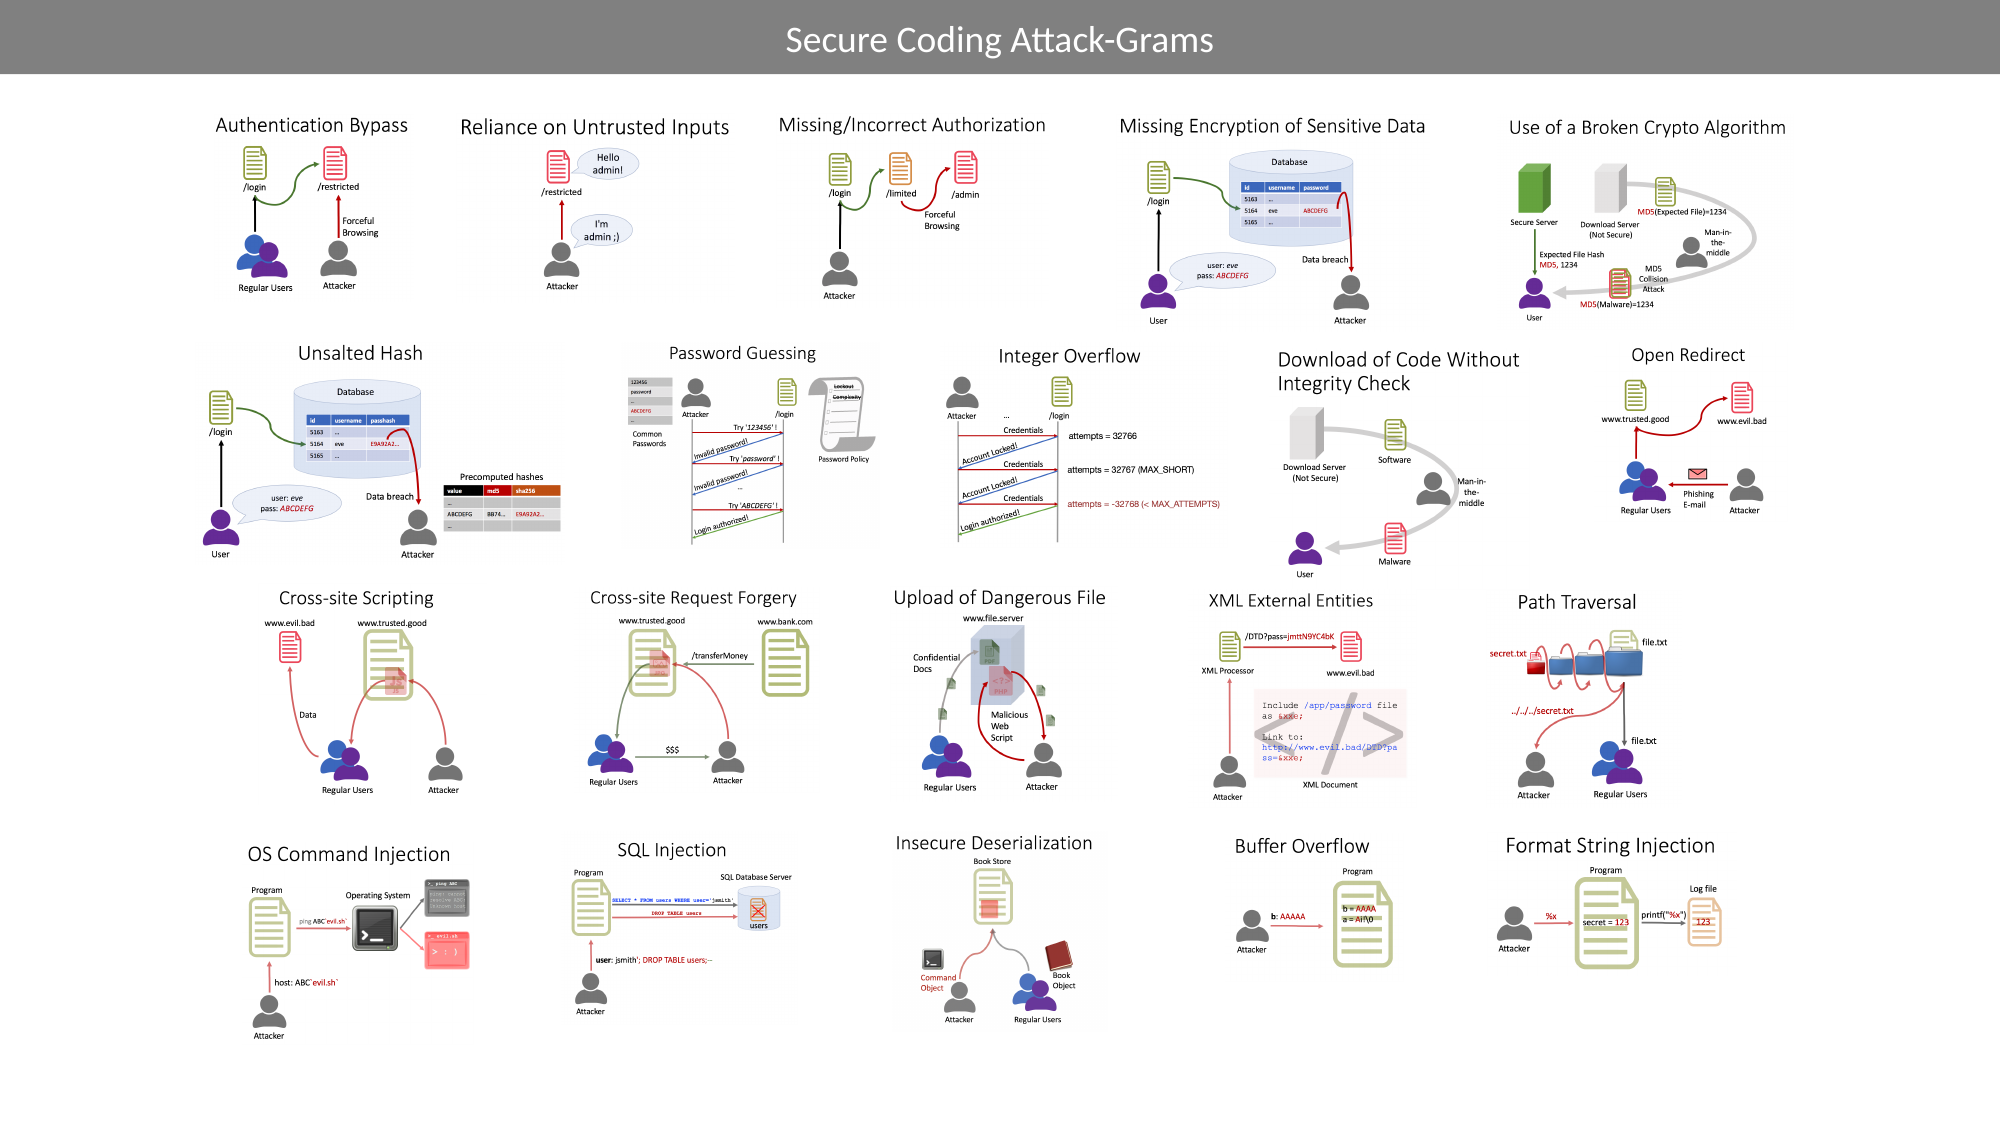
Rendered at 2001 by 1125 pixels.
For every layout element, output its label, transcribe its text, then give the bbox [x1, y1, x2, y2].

picture [1188, 348, 1682, 808]
picture [1115, 114, 1430, 332]
picture [214, 114, 414, 302]
picture [456, 113, 735, 303]
picture [1496, 114, 1794, 330]
picture [574, 587, 820, 794]
picture [776, 113, 1049, 308]
text_box Secure Coding Attack-Grams [0, 0, 2000, 75]
picture [620, 342, 880, 549]
picture [1594, 342, 1788, 522]
picture [242, 842, 474, 1046]
picture [892, 831, 1108, 1032]
picture [258, 583, 487, 805]
picture [940, 342, 1228, 548]
picture [561, 831, 798, 1025]
picture [195, 342, 565, 565]
picture [890, 586, 1118, 802]
picture [1487, 832, 1737, 976]
picture [1225, 833, 1404, 982]
